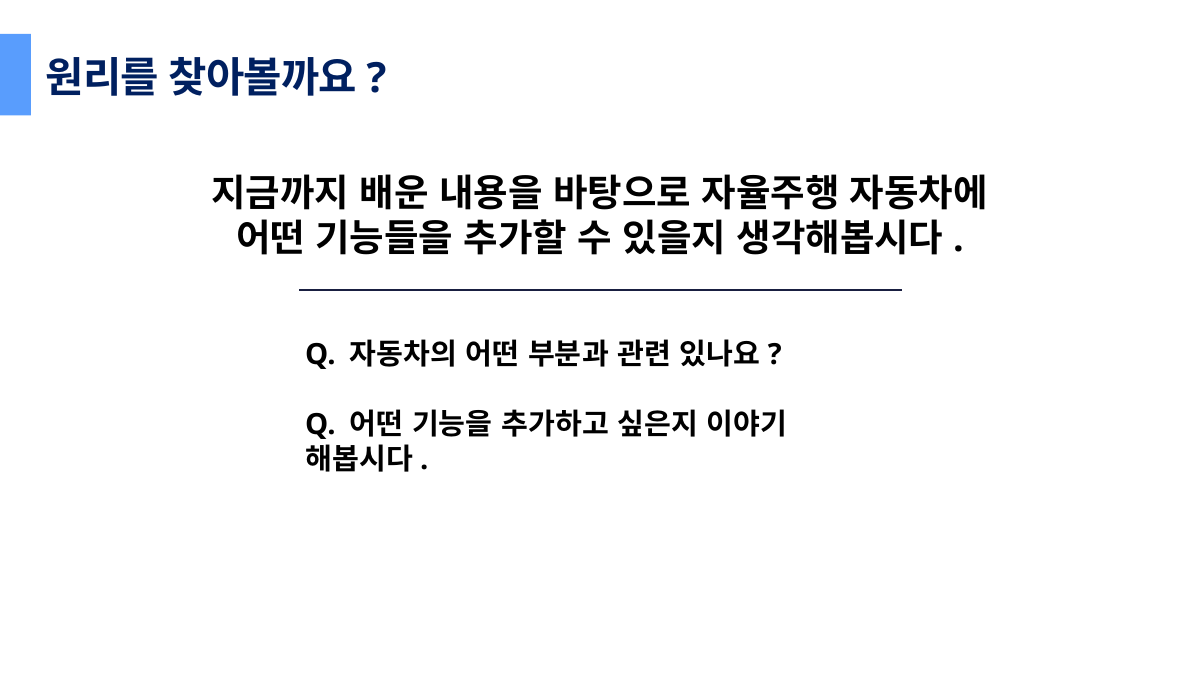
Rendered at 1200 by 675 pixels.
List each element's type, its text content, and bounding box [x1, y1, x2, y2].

text_box [0, 33, 32, 116]
text_box Q. 자동차의 어떤 부분과 관련 있나요? Q. 어떤 기능을 추가하고 싶은지 이야기 해봅시다. [290, 327, 910, 518]
text_box 지금까지 배운 내용을 바탕으로 자율주행 자동차에 어떤 기능들을 추가할 수 있을지 생각해봅시다. [81, 161, 1119, 267]
text_box 원리를 찾아볼까요? [30, 43, 712, 109]
